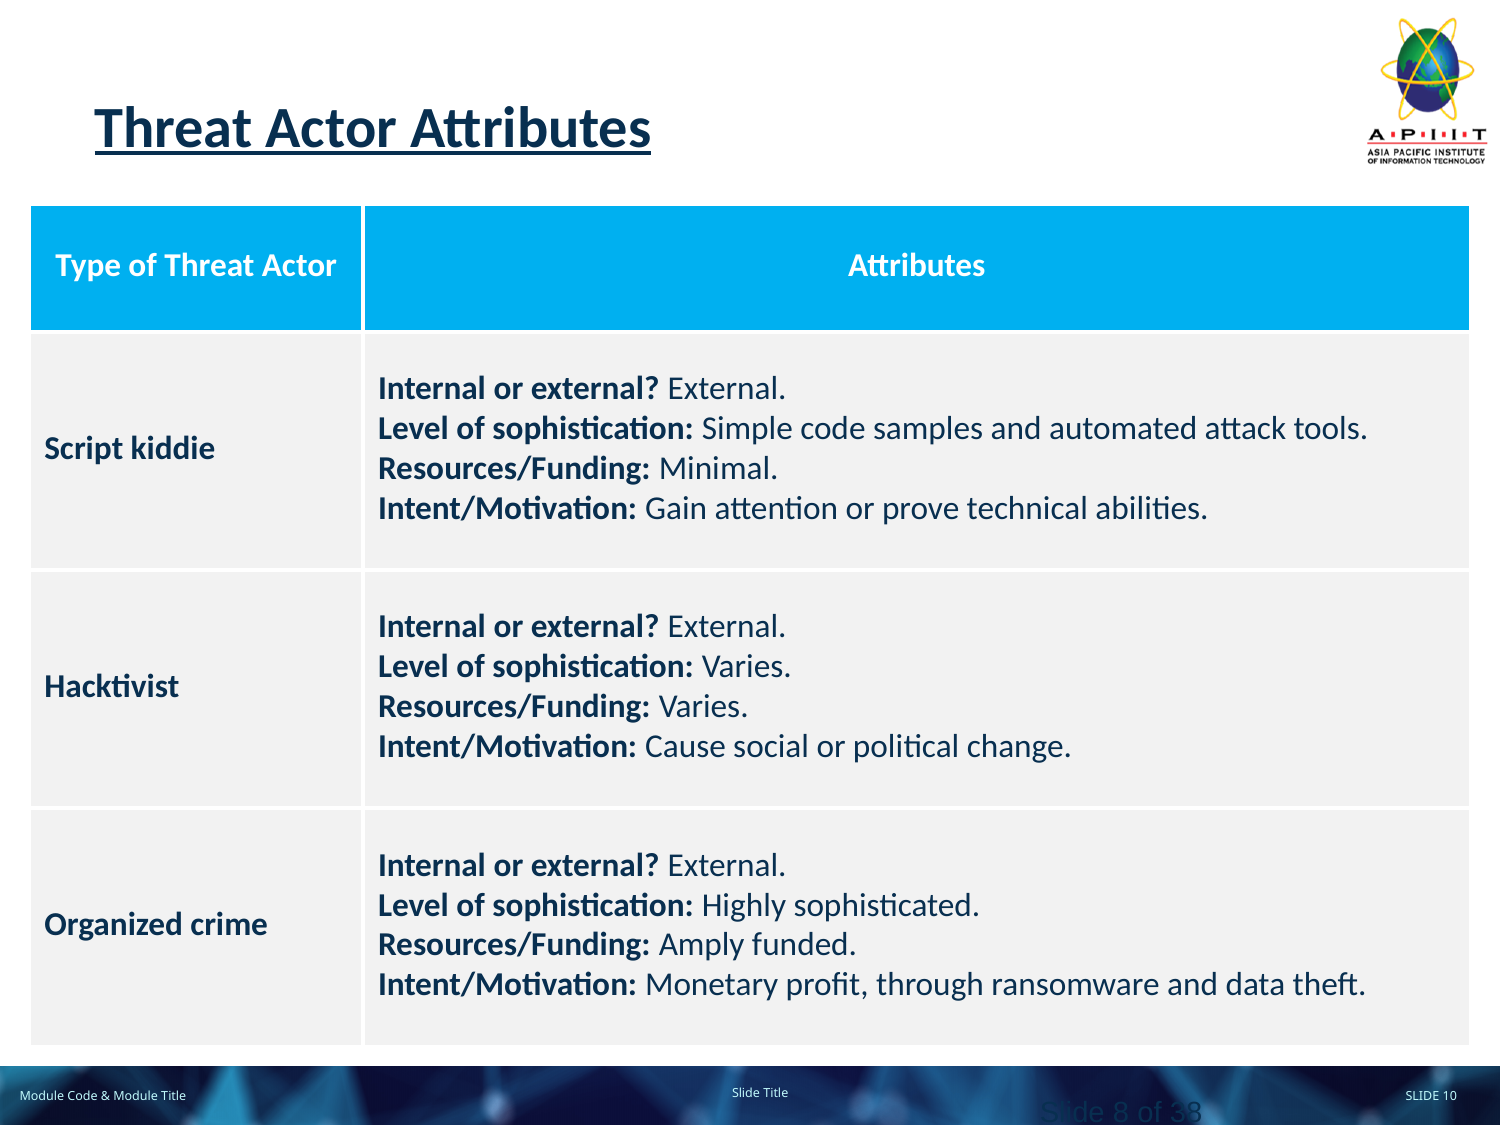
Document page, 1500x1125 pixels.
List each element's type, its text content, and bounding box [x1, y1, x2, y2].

table_header Type of Threat Actor [31, 206, 361, 330]
picture [0, 1066, 1500, 1125]
table_cell Internal or external? External. Level of sophistication: Highly sophisticated. Resources/Funding: Amply funded. Intent/Motivation: Monetary profit, through ransomware and data theft. [365, 810, 1469, 1045]
table_header Attributes [365, 206, 1469, 330]
table_cell Hacktivist [31, 572, 361, 806]
title Threat Actor Attributes [79, 45, 1235, 202]
table_cell Internal or external? External. Level of sophistication: Varies. Resources/Funding: Varies. Intent/Motivation: Cause social or political change. [365, 572, 1469, 806]
footer Slide 8 of 38 [1025, 1086, 1500, 1125]
table_cell Internal or external? External. Level of sophistication: Simple code samples and automated attack tools. Resources/Funding: Minimal. Intent/Motivation: Gain attention or prove technical abilities. [365, 334, 1469, 568]
table_cell Organized crime [31, 810, 361, 1045]
picture [1353, 0, 1500, 182]
table_cell Script kiddie [31, 334, 361, 568]
